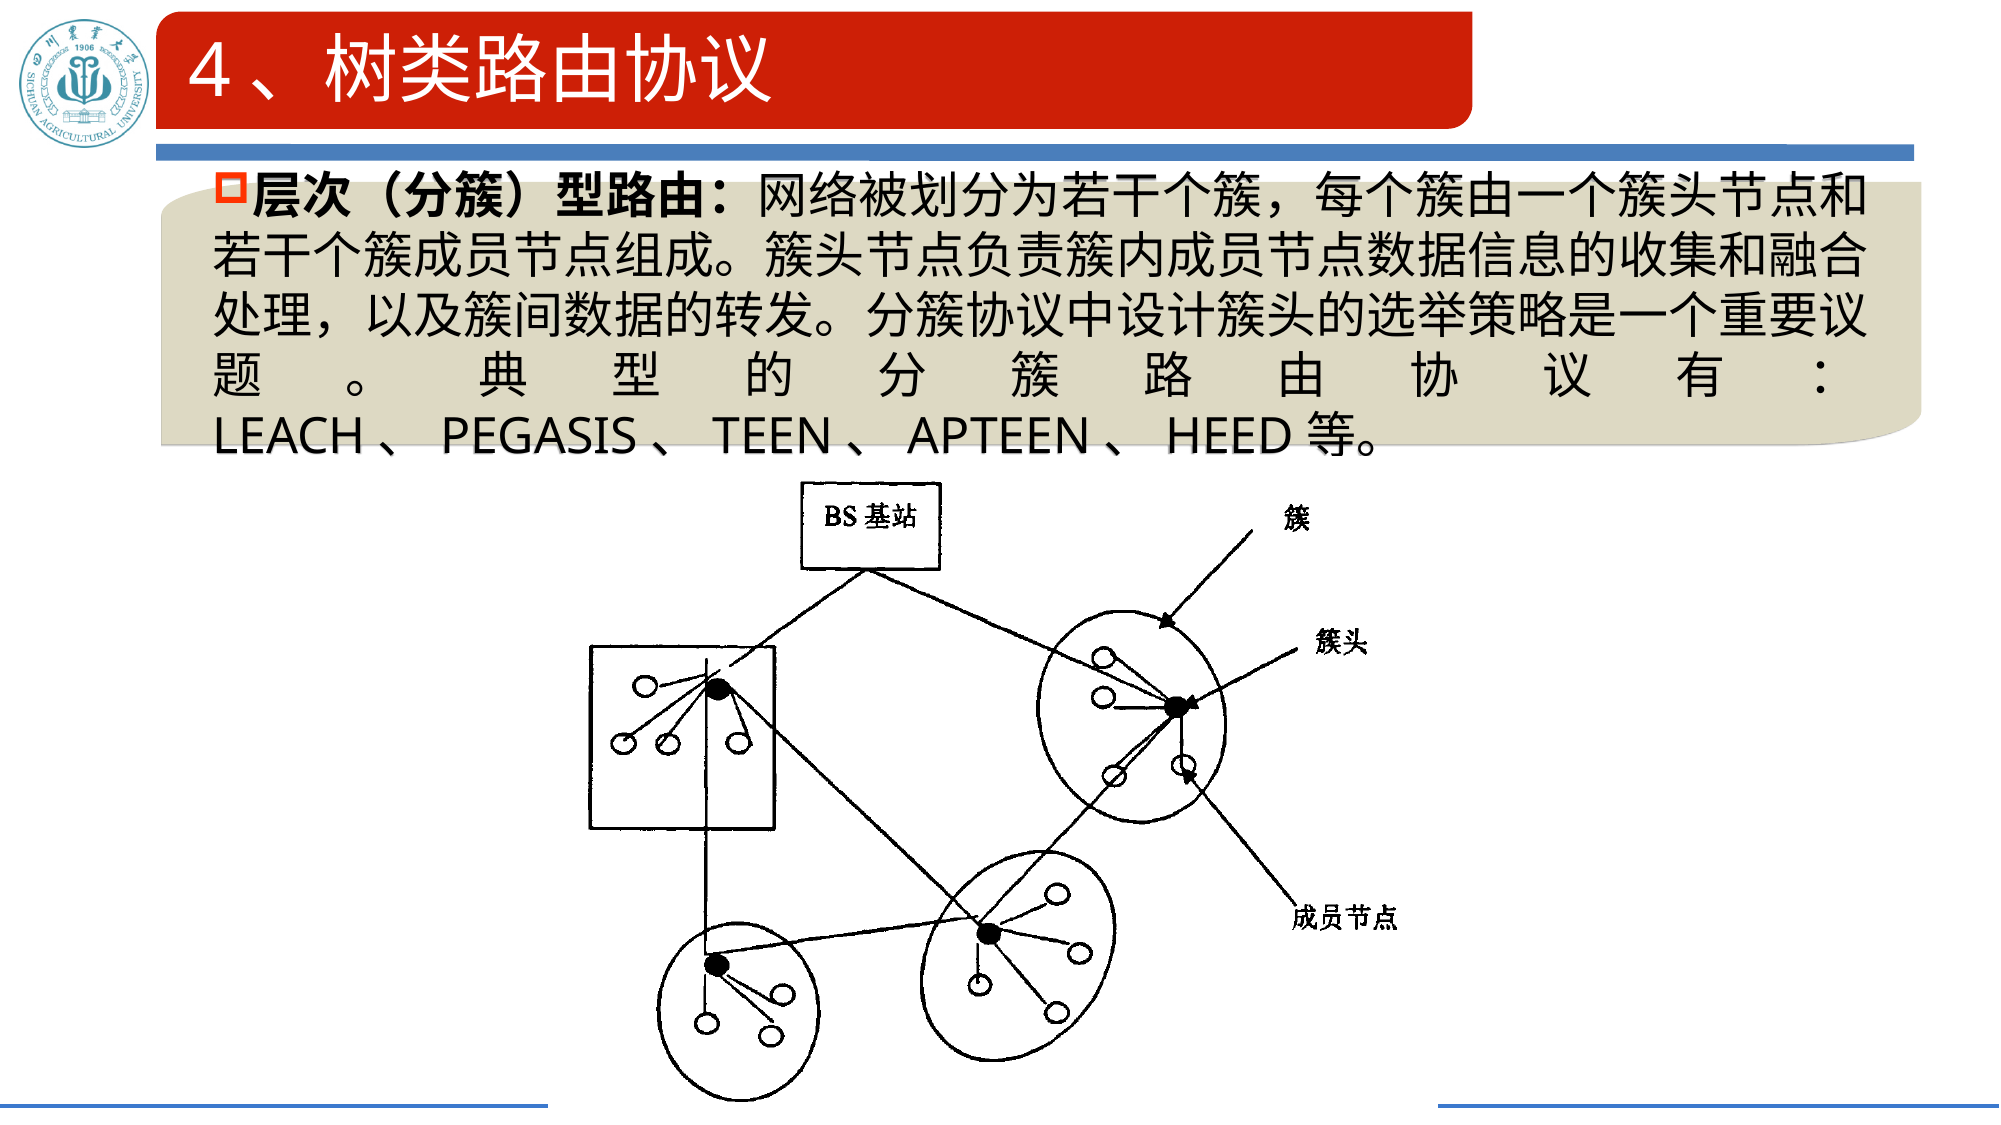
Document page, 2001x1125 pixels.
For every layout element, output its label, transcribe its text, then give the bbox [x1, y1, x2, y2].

text_box 层次（分簇）型路由：网络被划分为若干个簇，每个簇由一个簇头节点和若干个簇成员节点组成。簇头节点负责簇内成员节点数据信息的收集和融合处理，以及簇间数据的转发。分簇协议中设计簇头的选举策略是一个重要议题。典型的分簇路由协议有：LEACH、PEGASIS、TEEN、APTEEN、HEED等。 [161, 181, 1922, 445]
picture [548, 455, 1438, 1125]
title 4、树类路由协议 [173, 14, 1910, 126]
